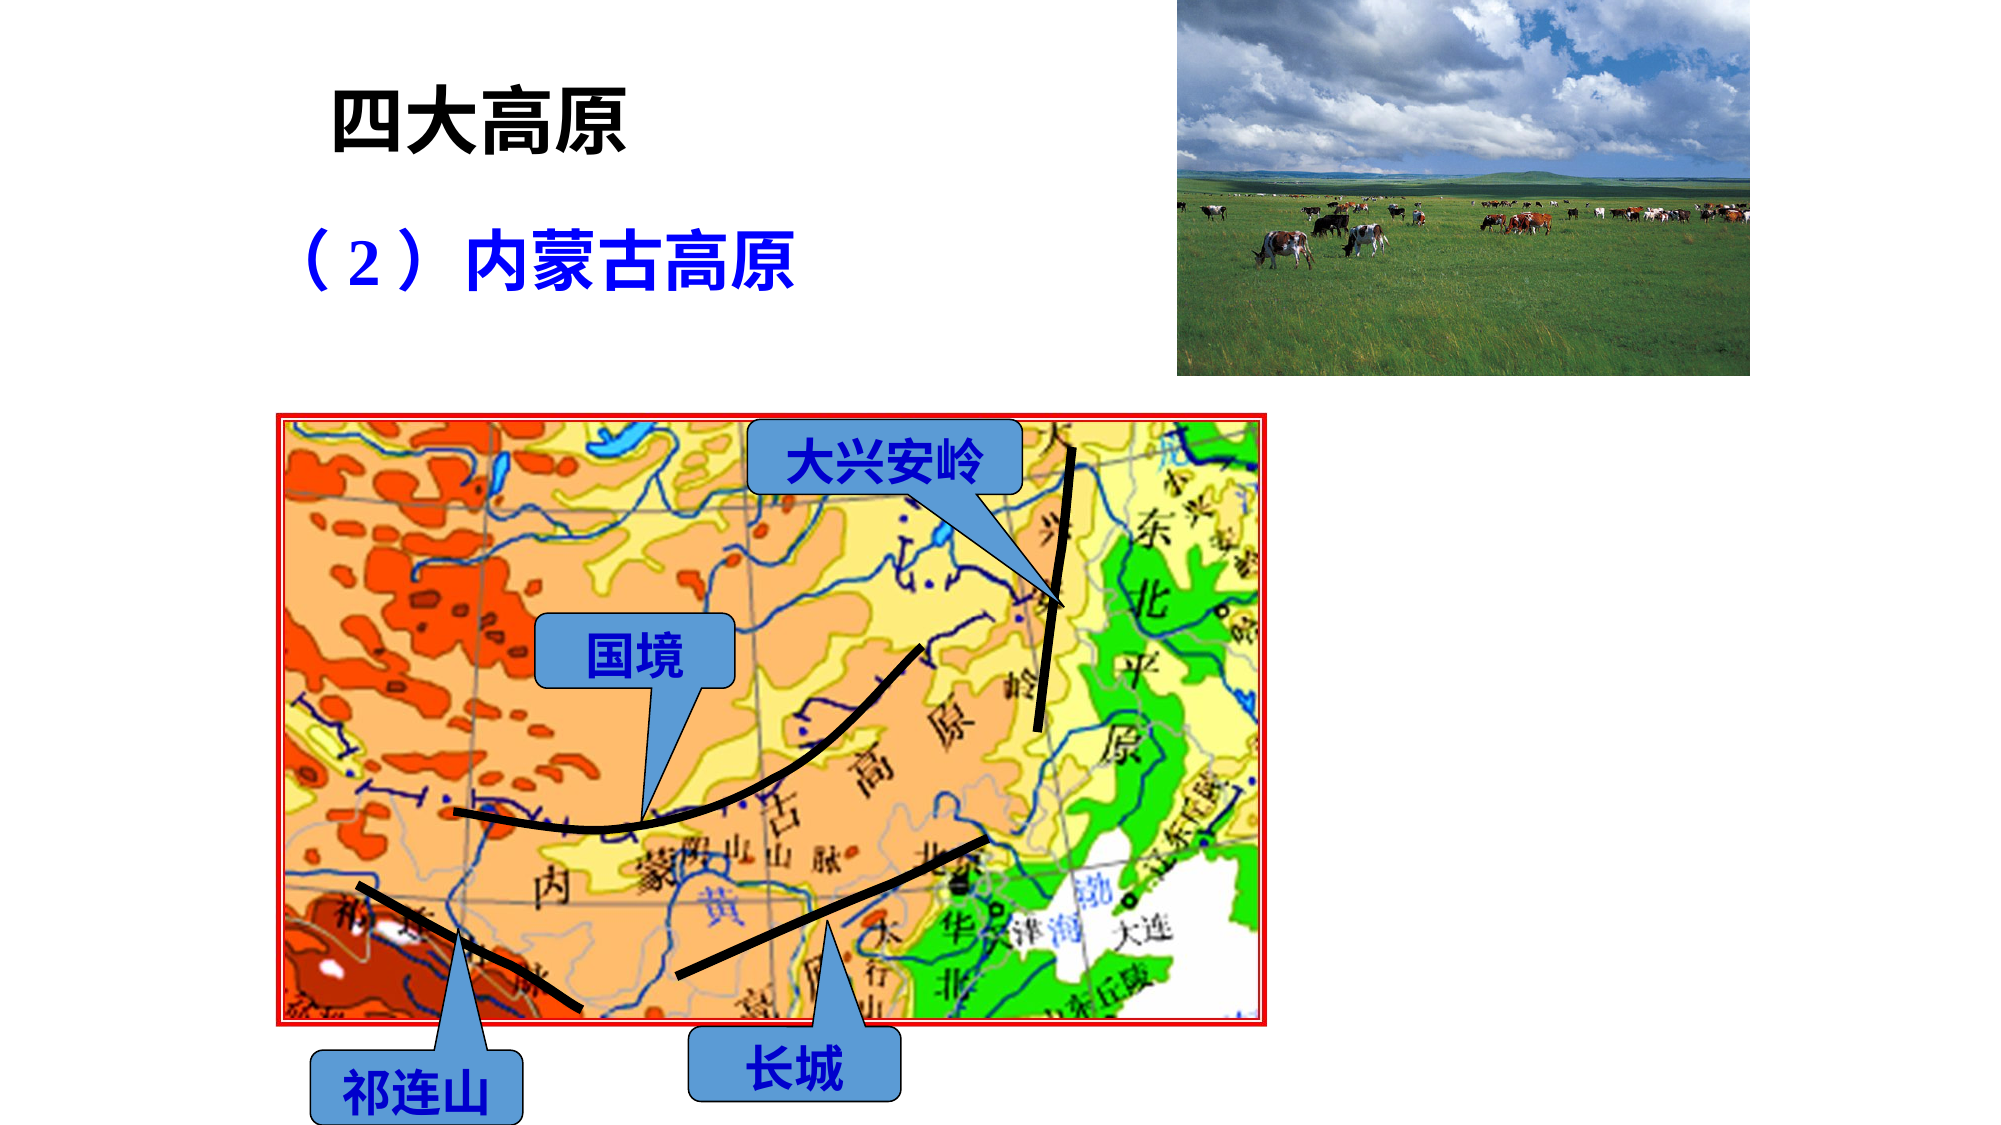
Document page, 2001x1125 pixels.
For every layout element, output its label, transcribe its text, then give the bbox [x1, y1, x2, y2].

text_box （2）内蒙古高原 [249, 187, 1018, 307]
text_box 长城 [688, 1027, 901, 1102]
picture [1177, 0, 1750, 376]
text_box 四大高原 [314, 66, 1107, 172]
picture [274, 412, 1268, 1027]
text_box 祁连山 [310, 1027, 523, 1125]
